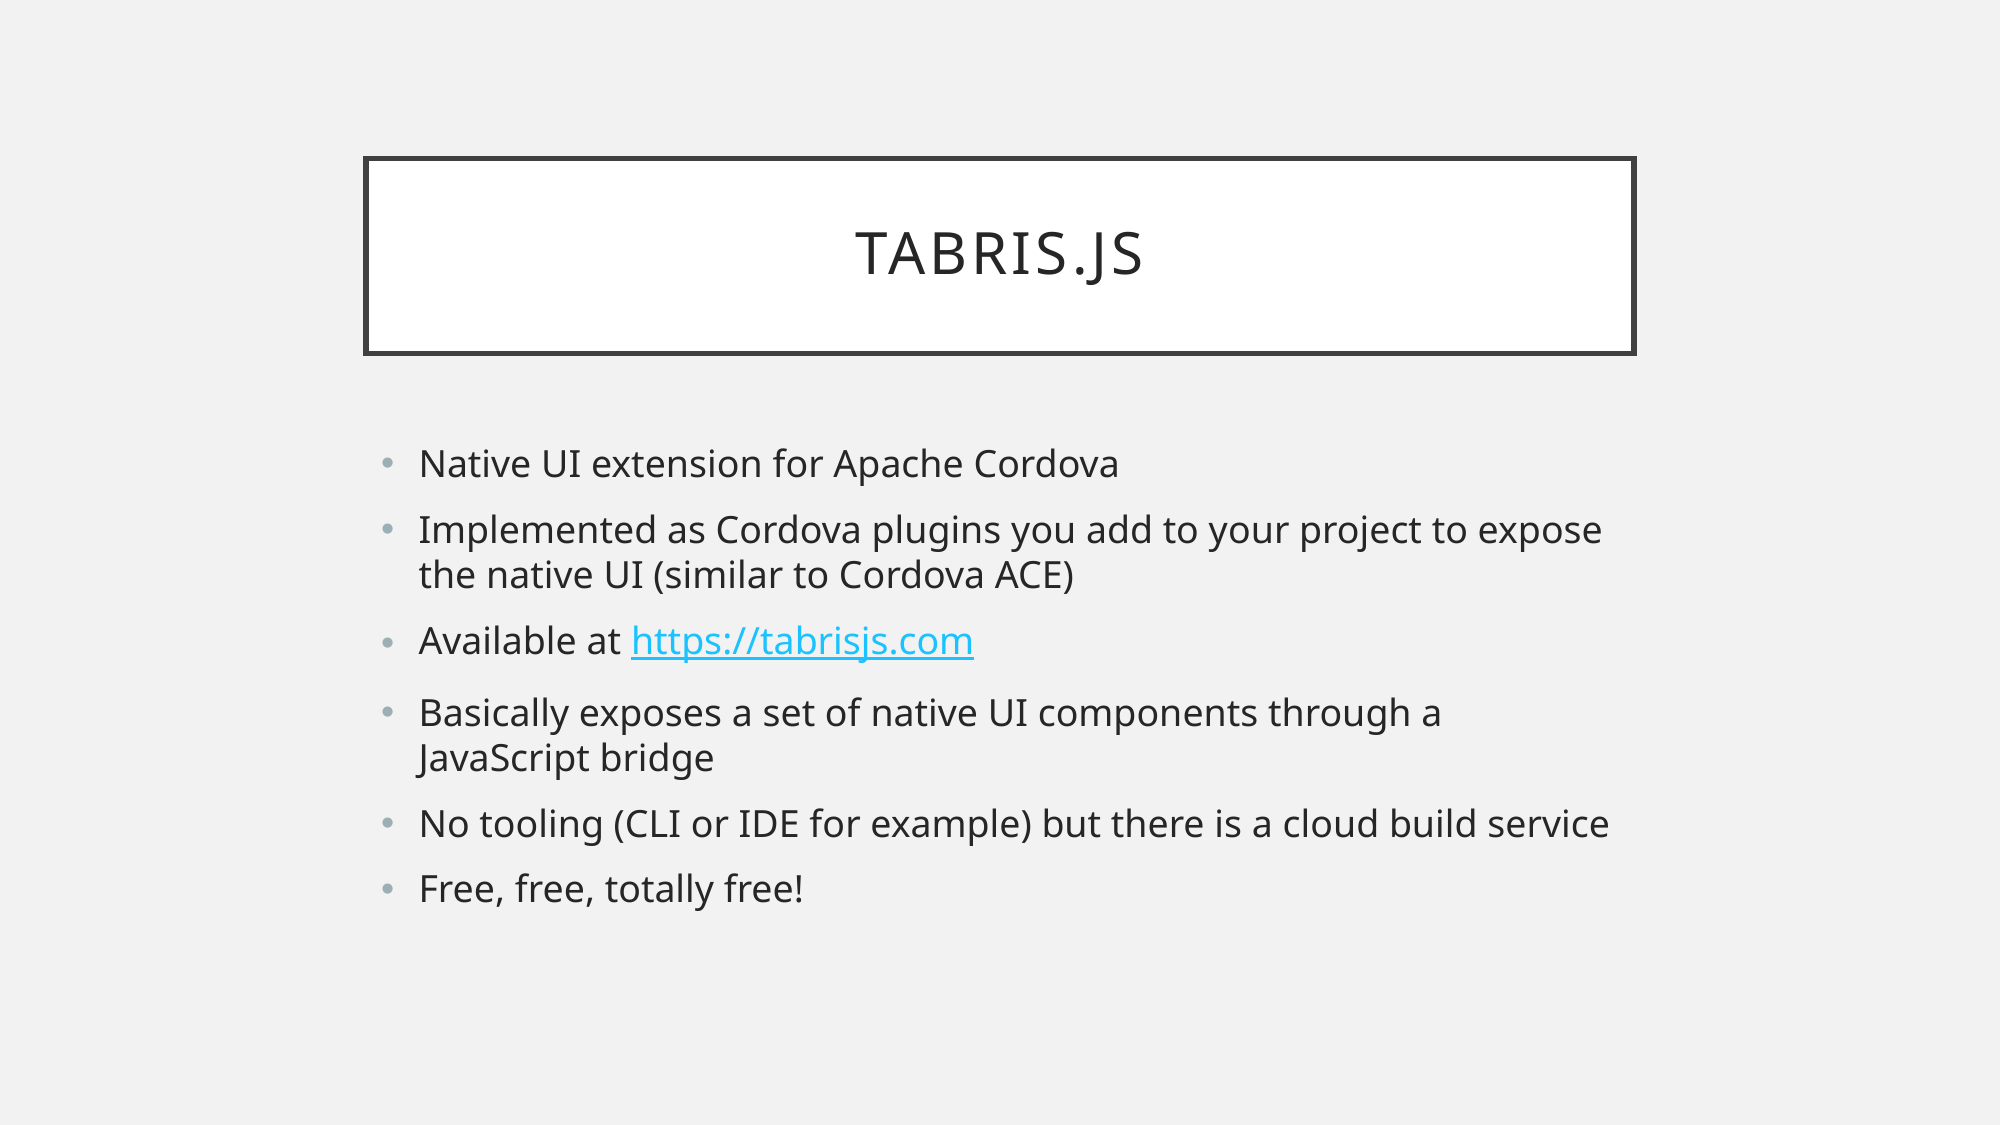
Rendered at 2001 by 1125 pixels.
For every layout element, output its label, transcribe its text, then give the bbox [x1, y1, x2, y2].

title Tabris.JS [363, 156, 1637, 356]
list Native UI extension for Apache Cordova Implemented as Cordova plugins you add to your project to expose the native UI (similar to Cordova ACE) Available at https://tabrisjs.com Basically exposes a set of native UI components through a JavaScript bridge No tooling (CLI or IDE for example) but there is a cloud build service Free, free, totally free! [366, 432, 1634, 942]
